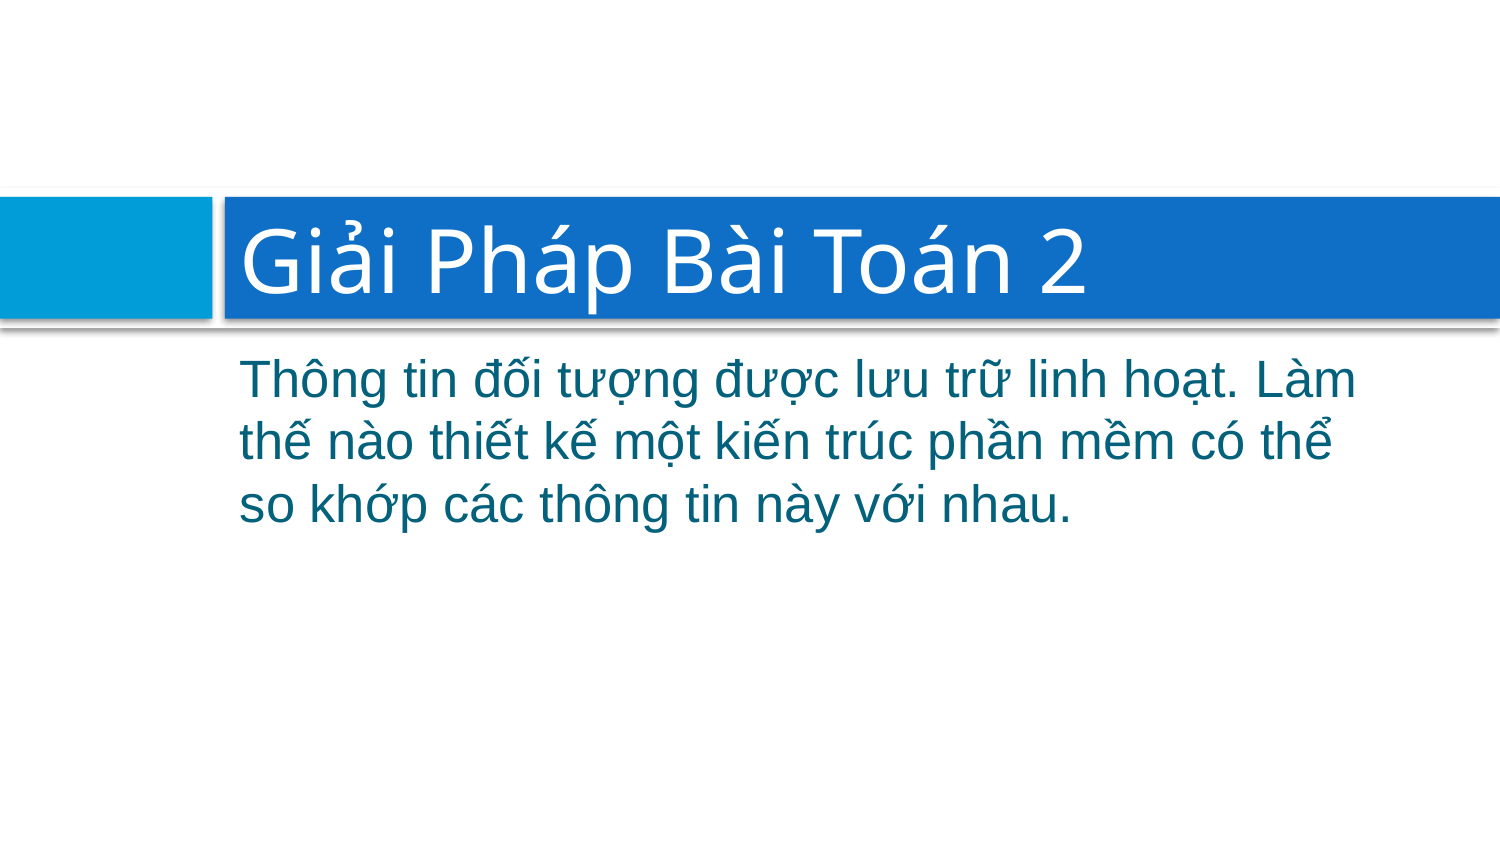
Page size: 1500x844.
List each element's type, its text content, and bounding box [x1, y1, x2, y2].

list Thông tin đối tượng được lưu trữ linh hoạt. Làm thế nào thiết kế một kiến trúc phần mềm có thể so khớp các thông tin này với nhau. [225, 337, 1394, 544]
title Giải Pháp Bài Toán 2 [225, 196, 1475, 319]
